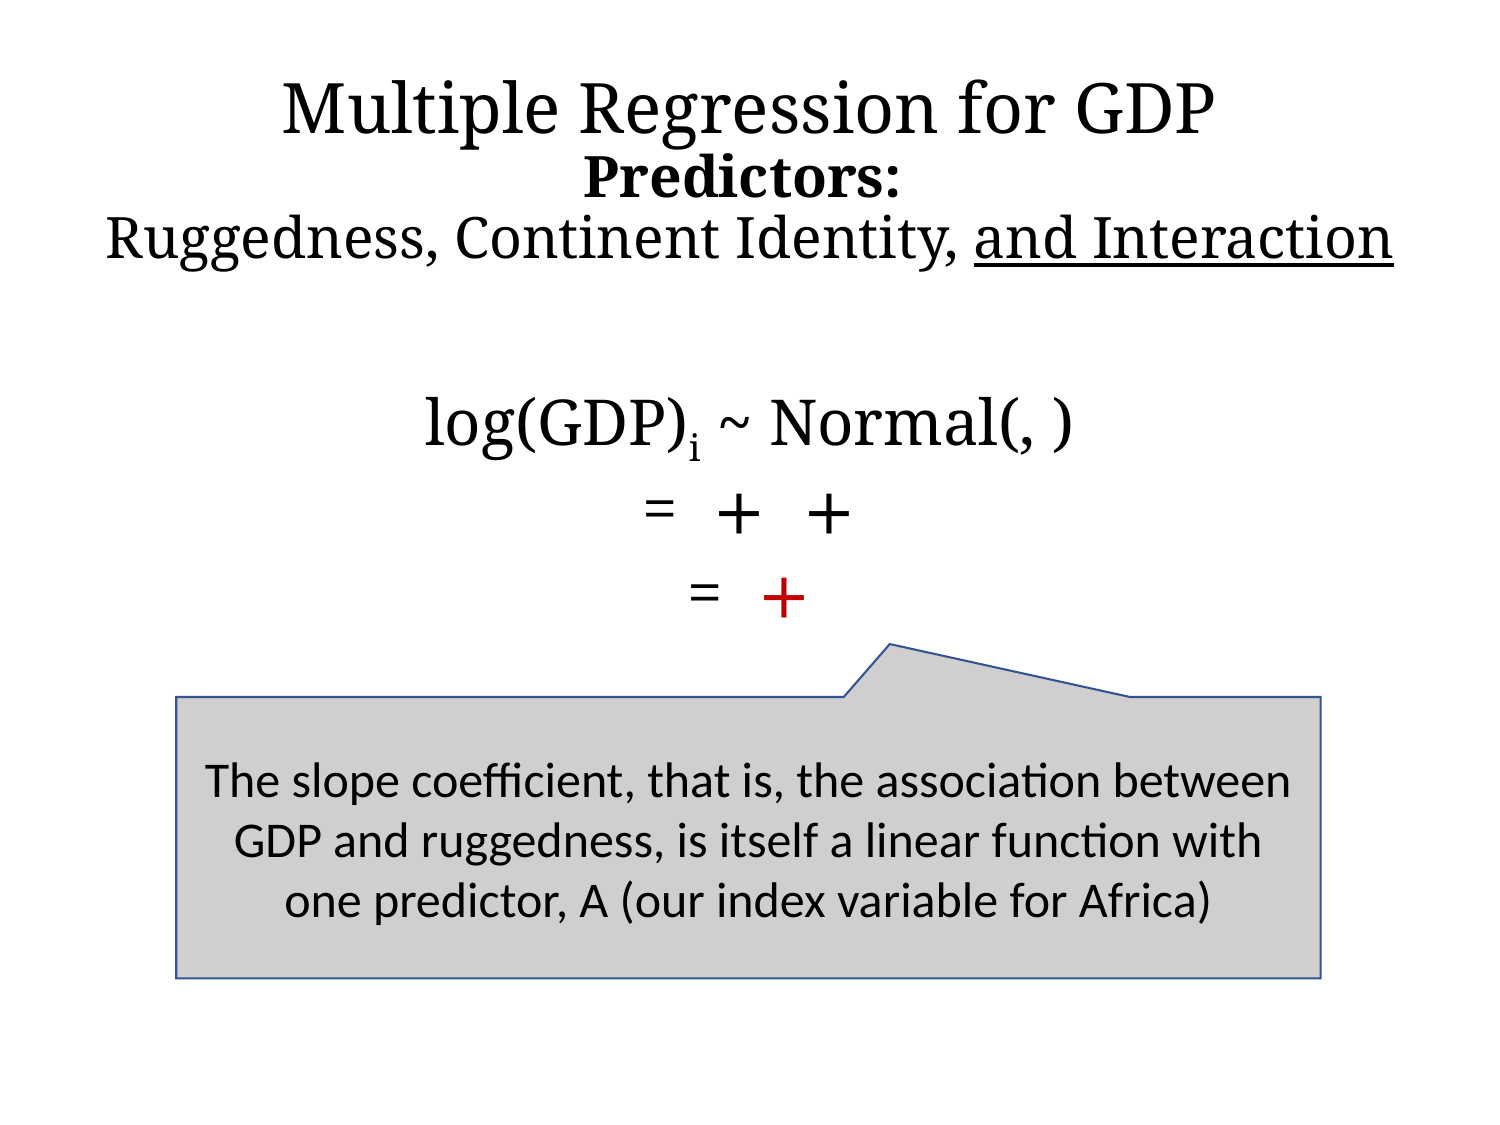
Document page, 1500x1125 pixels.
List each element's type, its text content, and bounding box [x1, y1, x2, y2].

title Multiple Regression for GDP Predictors: Ruggedness, Continent Identity, and Interaction [51, 63, 1449, 281]
text_box The slope coefficient, that is, the association between GDP and ruggedness, is itself a linear function with one predictor, A (our index variable for Africa) [175, 642, 1322, 980]
